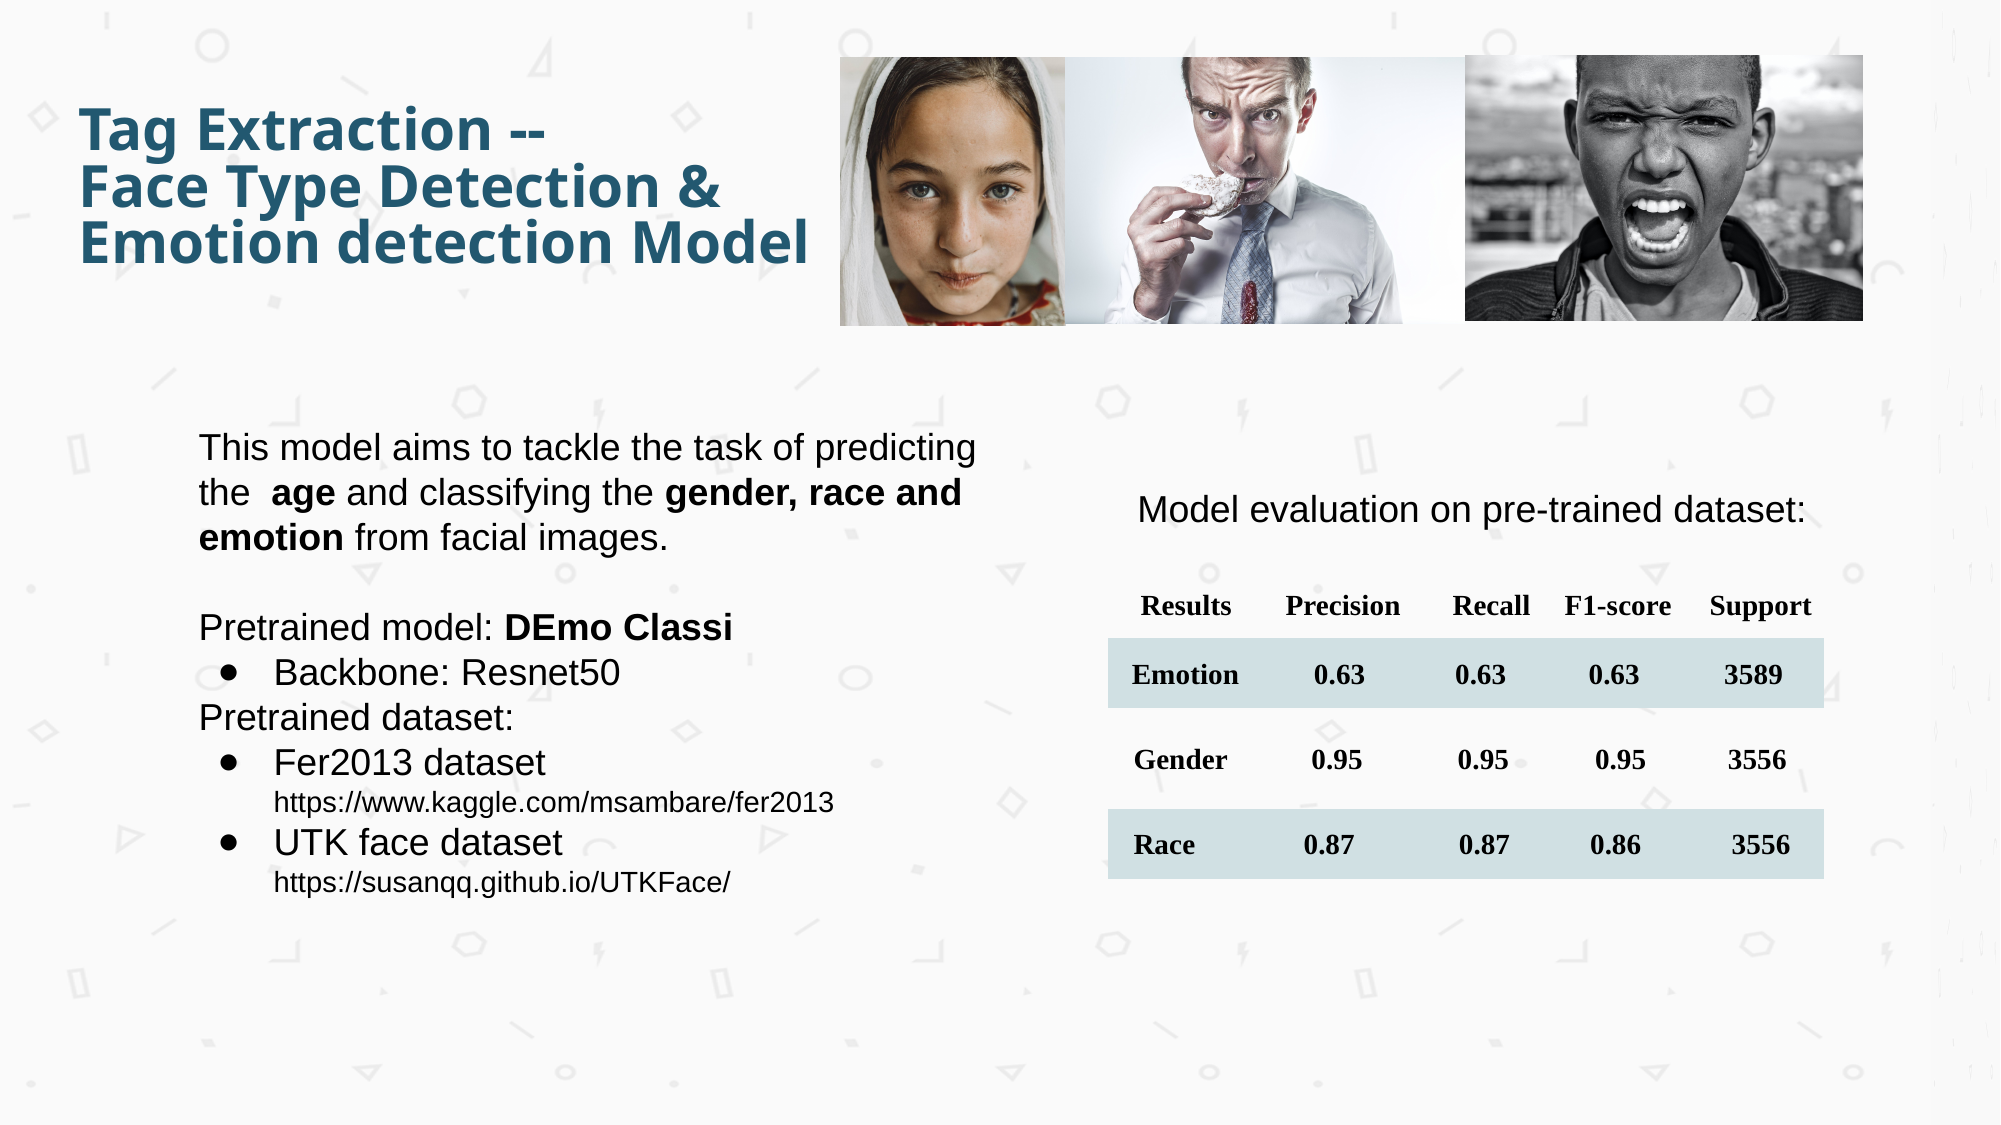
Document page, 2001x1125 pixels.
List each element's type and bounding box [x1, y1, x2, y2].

text_box [0, 0, 2000, 1125]
picture [839, 55, 1863, 326]
